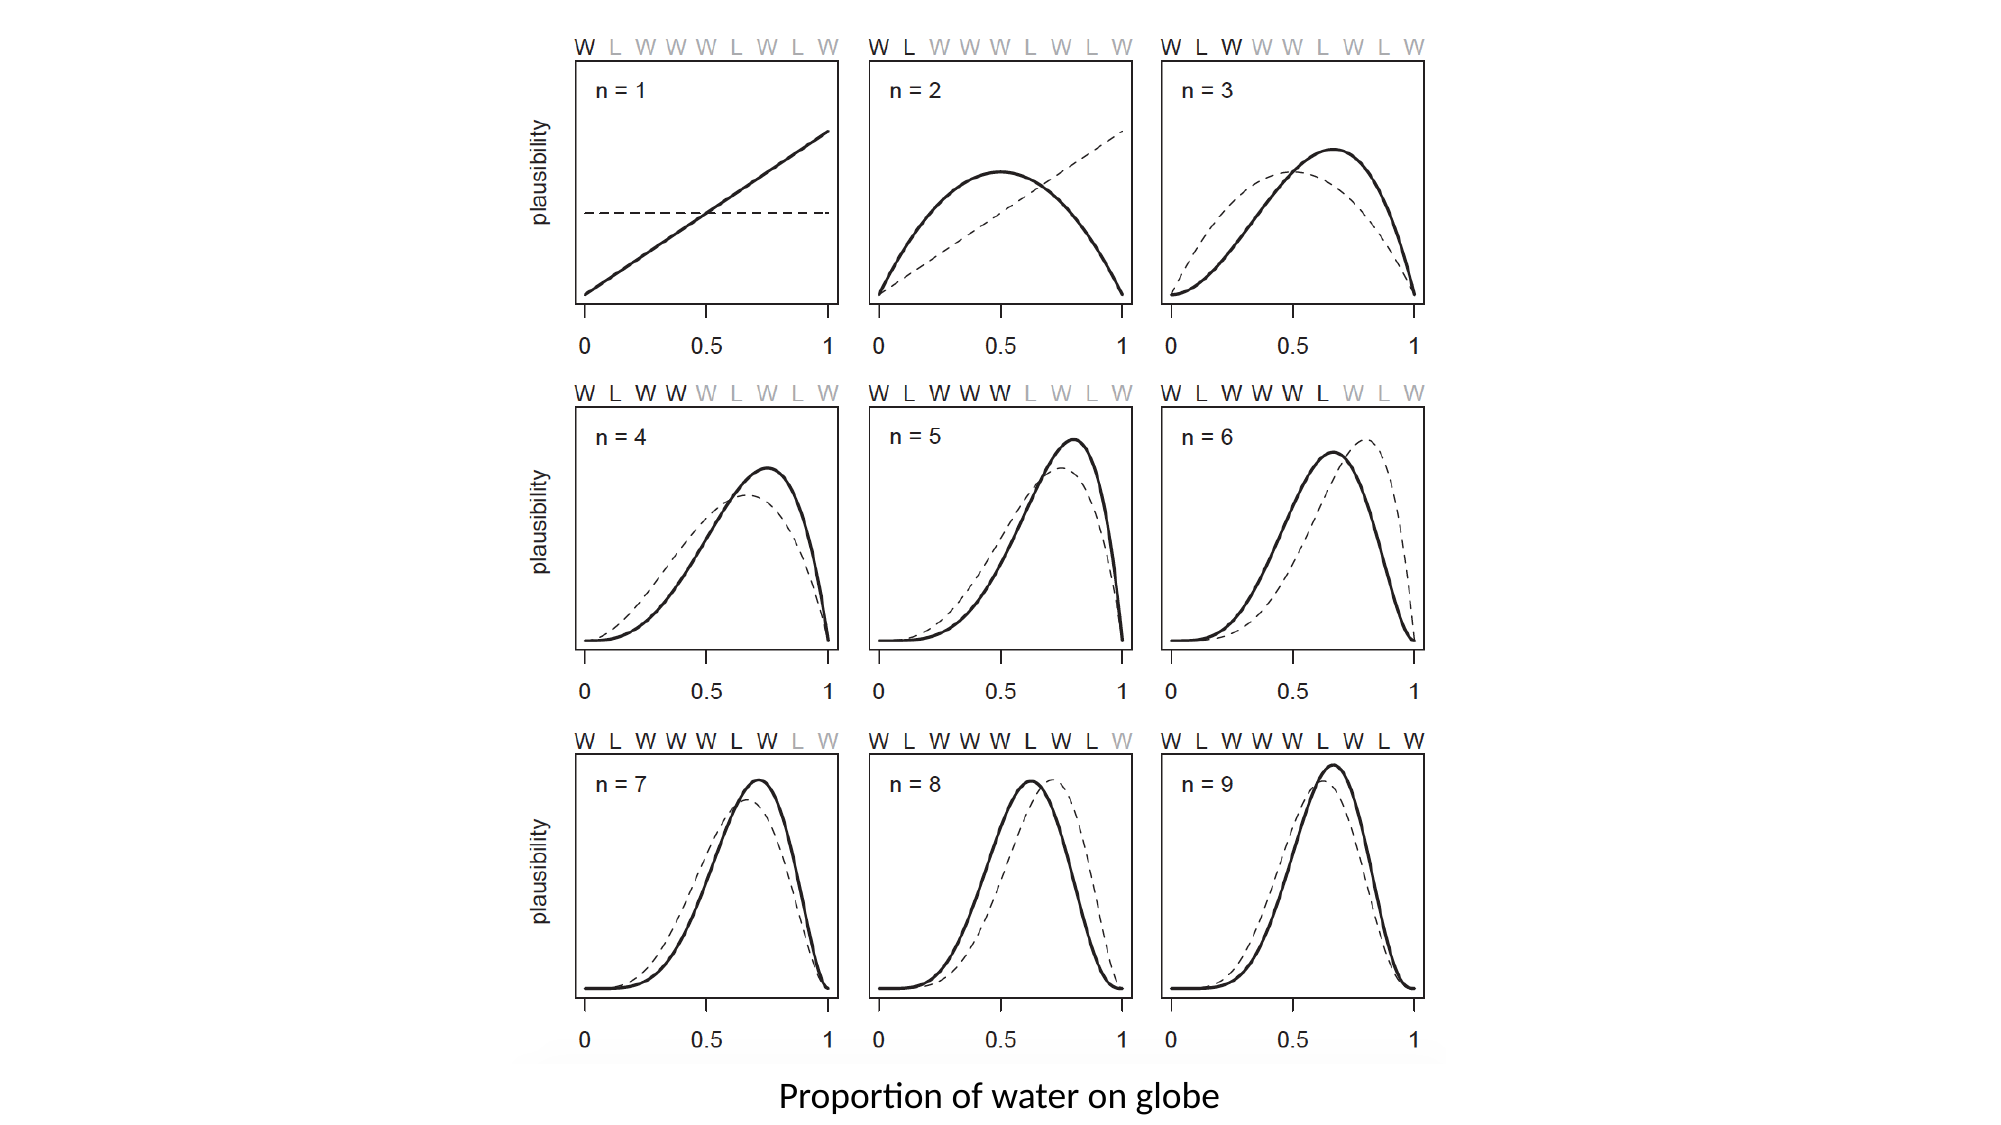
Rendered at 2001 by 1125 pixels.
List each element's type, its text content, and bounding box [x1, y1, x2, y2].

picture [503, 22, 1446, 1064]
text_box Proportion of water on globe [764, 1064, 1236, 1123]
